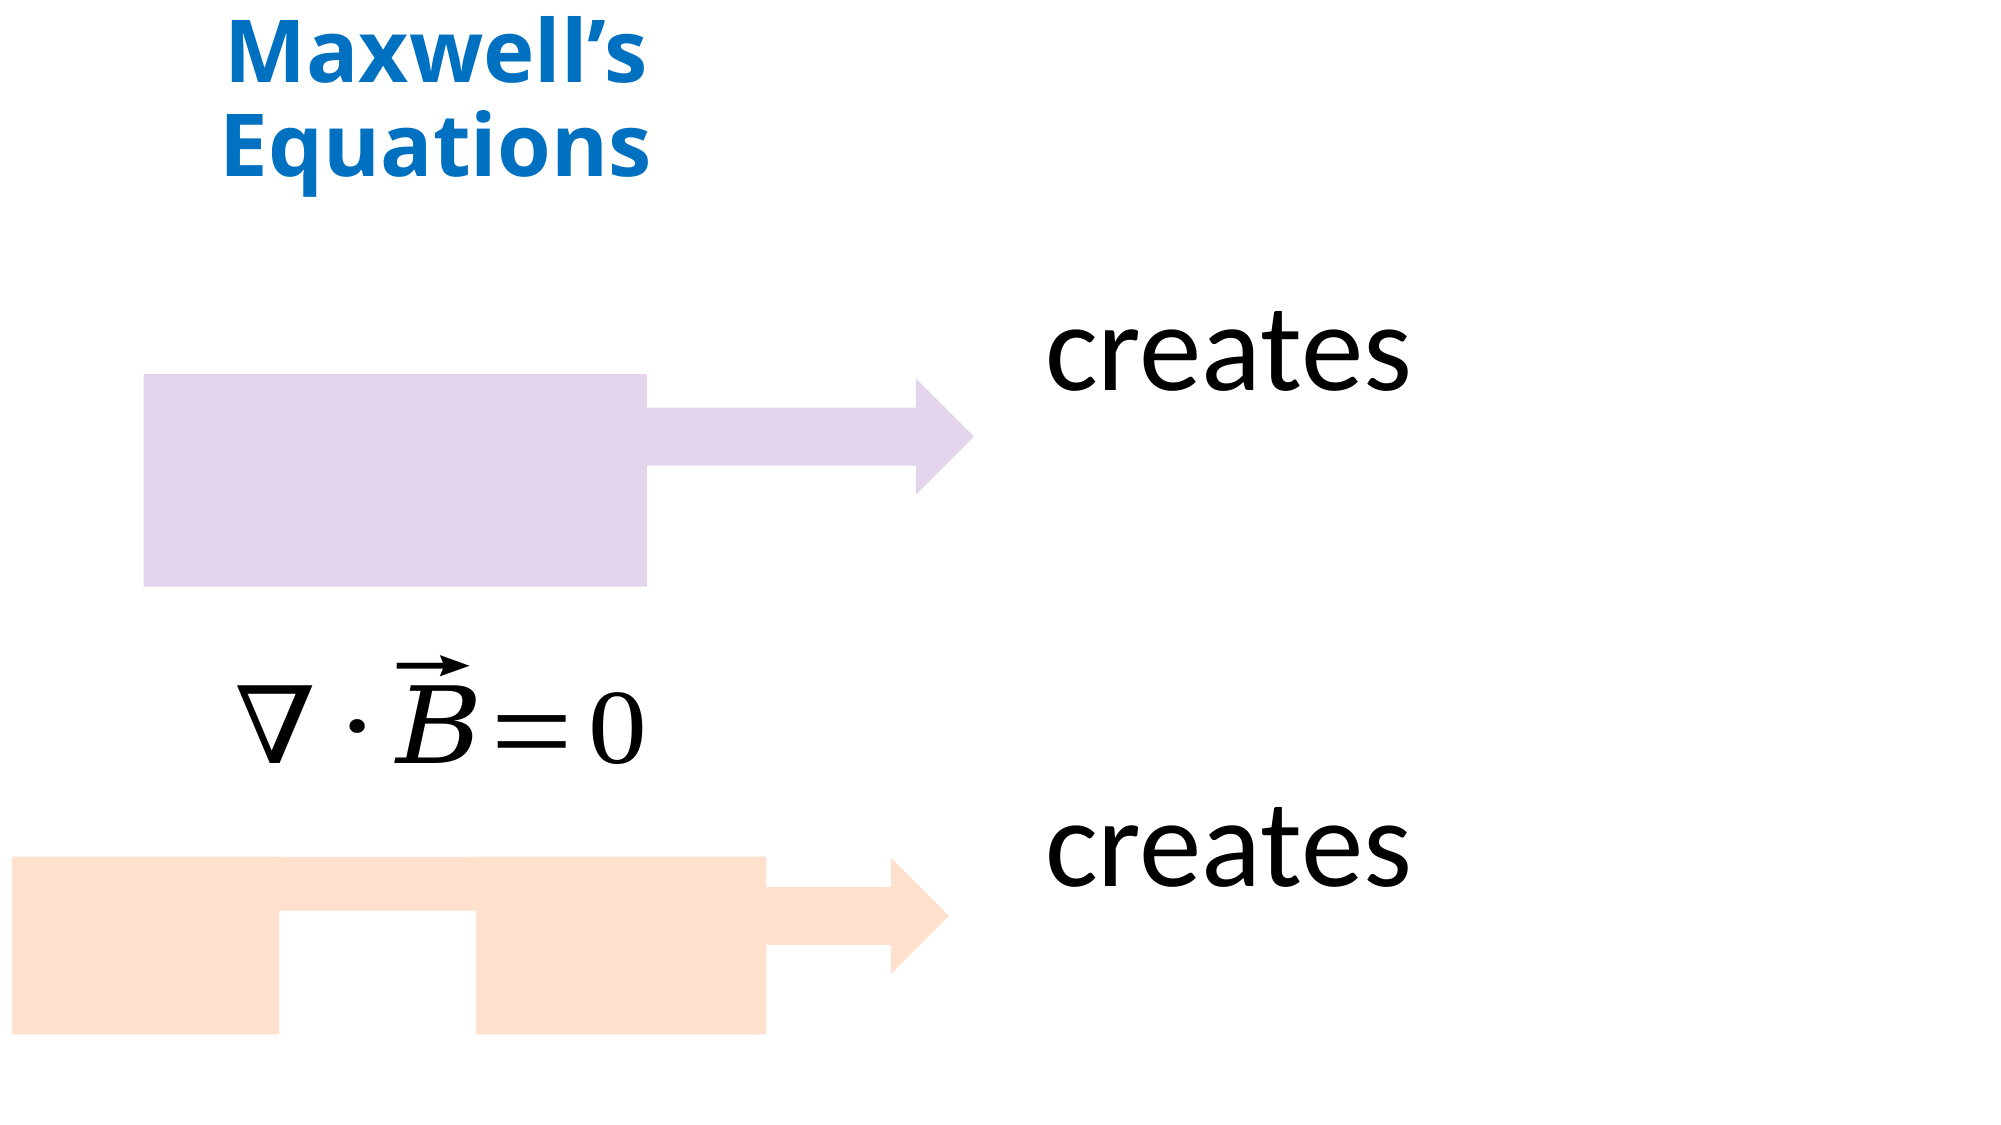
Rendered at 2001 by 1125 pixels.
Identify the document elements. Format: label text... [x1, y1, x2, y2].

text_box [143, 374, 974, 587]
text_box Maxwell’s Equations [0, 0, 872, 204]
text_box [11, 856, 949, 1035]
